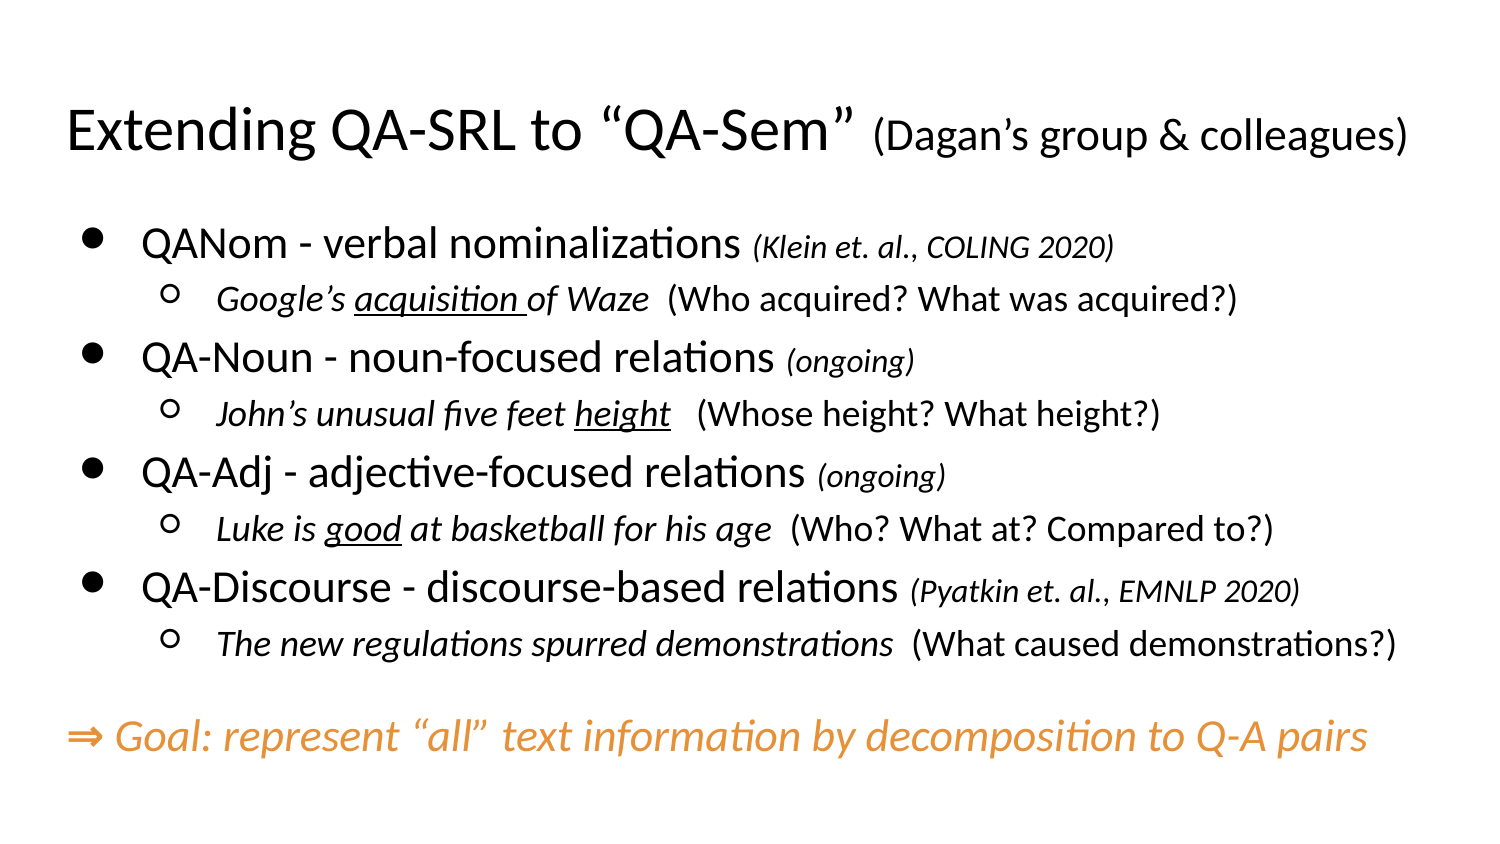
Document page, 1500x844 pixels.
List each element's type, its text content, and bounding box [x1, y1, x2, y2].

title Extending QA-SRL to “QA-Sem” (Dagan’s group & colleagues) [51, 72, 1449, 167]
list QANom - verbal nominalizations (Klein et. al., COLING 2020) Google’s acquisition of Waze (Who acquired? What was acquired?) QA-Noun - noun-focused relations (ongoing) John’s unusual five feet height (Whose height? What height?) QA-Adj - adjective-focused relations (ongoing) Luke is good at basketball for his age (Who? What at? Compared to?) QA-Discourse - discourse-based relations (Pyatkin et. al., EMNLP 2020) The new regulations spurred demonstrations (What caused demonstrations?) ⇒ Goal: represent “all” text information by decomposition to Q-A pairs [51, 189, 1449, 780]
